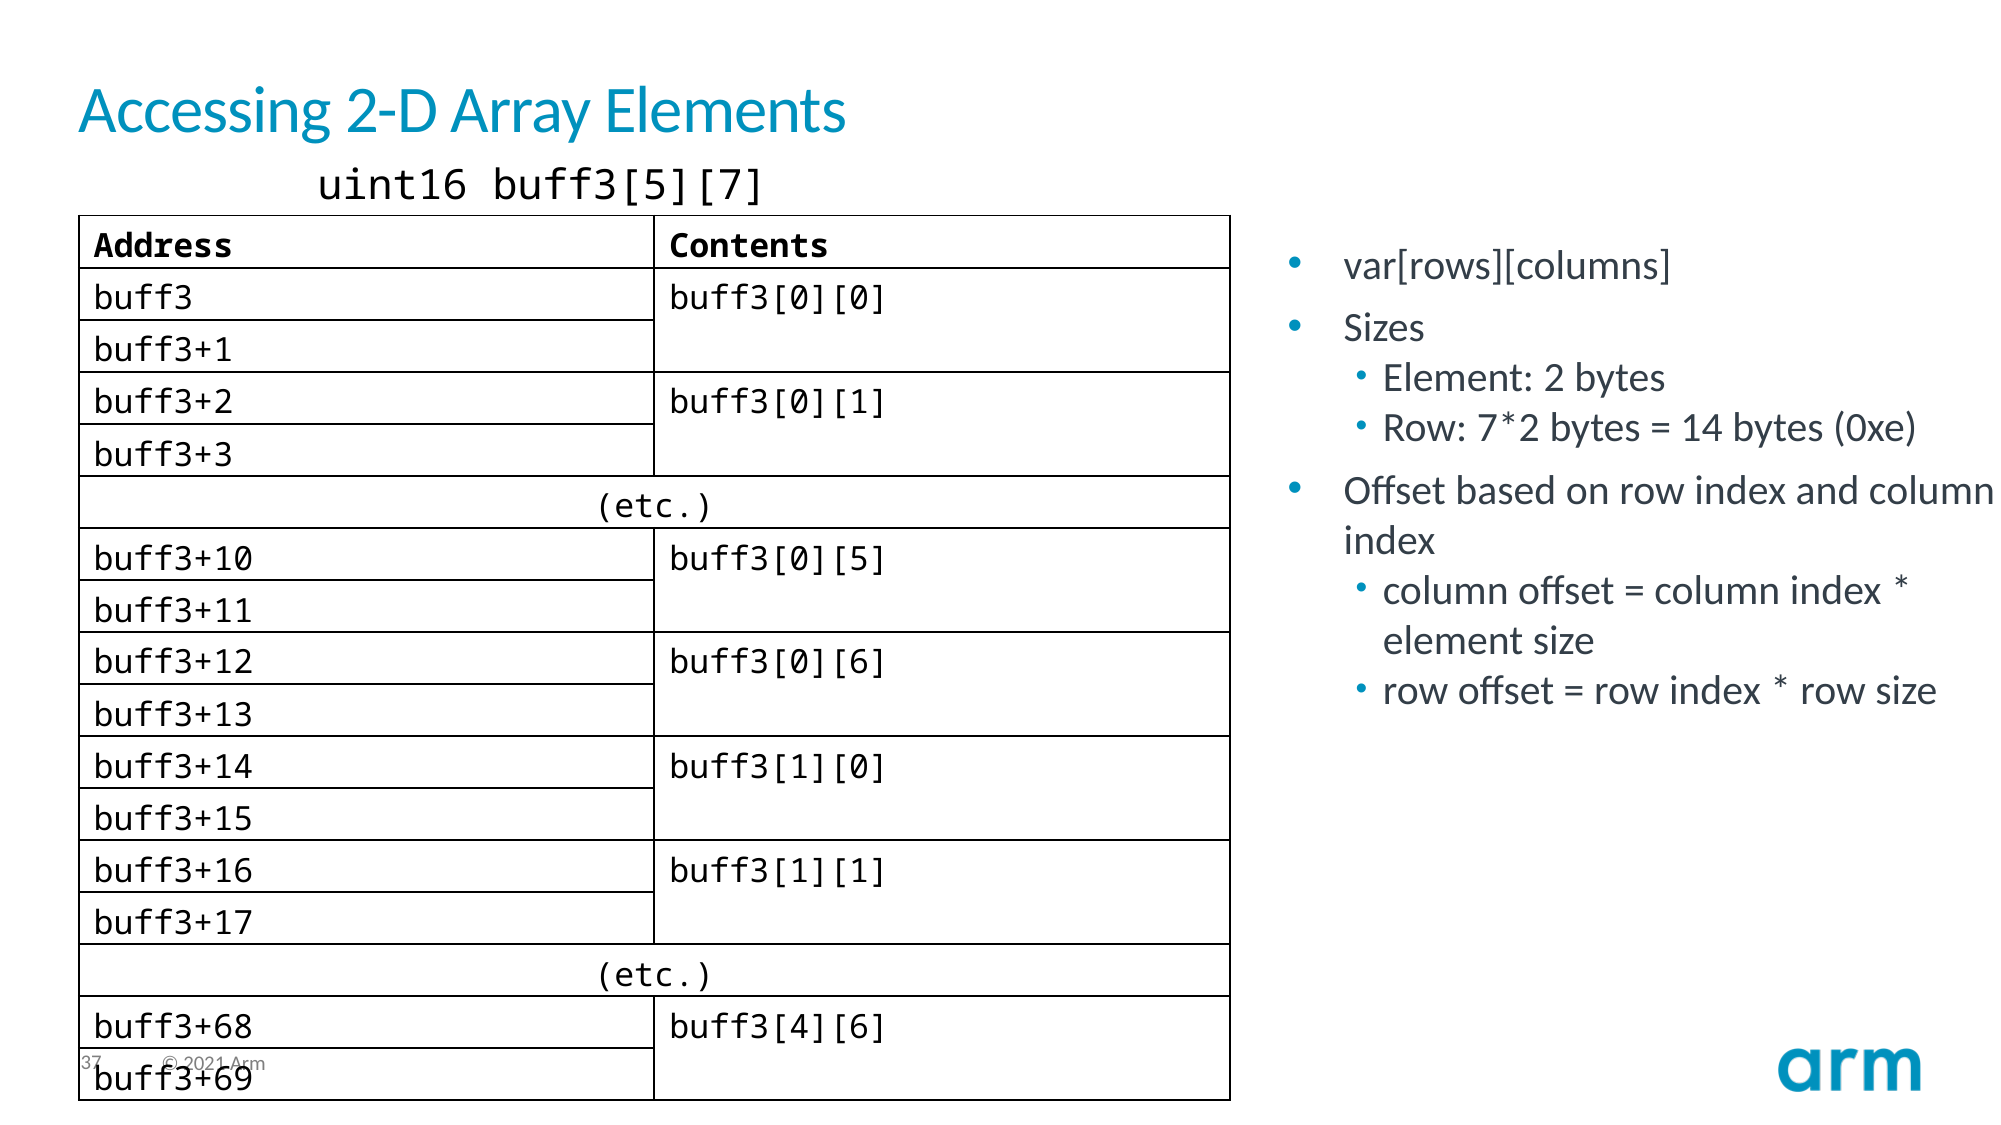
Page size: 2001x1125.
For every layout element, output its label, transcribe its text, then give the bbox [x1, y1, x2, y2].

table_cell buff3[0][0] [655, 269, 1229, 371]
table_header Address [80, 216, 653, 267]
table_cell buff3[0][1] [655, 373, 1229, 475]
table_cell buff3+17 [80, 893, 653, 943]
table_cell buff3+11 [80, 581, 653, 631]
table_cell buff3[0][6] [655, 633, 1229, 735]
list var[rows][columns] Sizes Element: 2 bytes Row: 7*2 bytes = 14 bytes (0xe) Offset based on row index and column index column offset = column index * element size row offset = row index * row size [1287, 237, 2000, 1013]
title Accessing 2-D Array Elements [78, 78, 1922, 186]
table_cell buff3+15 [80, 789, 653, 839]
table_cell buff3+13 [80, 685, 653, 735]
table_cell (etc.) [80, 477, 1229, 527]
text_box uint16 buff3[5][7] [302, 149, 808, 215]
table_cell buff3+16 [80, 841, 653, 891]
table_cell buff3+14 [80, 737, 653, 787]
table_cell buff3[1][1] [655, 841, 1229, 943]
table_cell buff3+3 [80, 425, 653, 475]
table_cell buff3+10 [80, 529, 653, 579]
table_cell buff3 [80, 269, 653, 319]
table_cell buff3[4][6] [655, 997, 1229, 1099]
table_cell buff3+1 [80, 321, 653, 371]
table_cell (etc.) [80, 945, 1229, 995]
table_cell buff3[0][5] [655, 529, 1229, 631]
picture [1777, 1047, 1922, 1093]
table_cell buff3+69 [80, 1049, 653, 1099]
table_cell buff3+2 [80, 373, 653, 423]
table_header Contents [655, 216, 1229, 267]
table_cell buff3+68 [80, 997, 653, 1047]
table_cell buff3+12 [80, 633, 653, 683]
table_cell buff3[1][0] [655, 737, 1229, 839]
